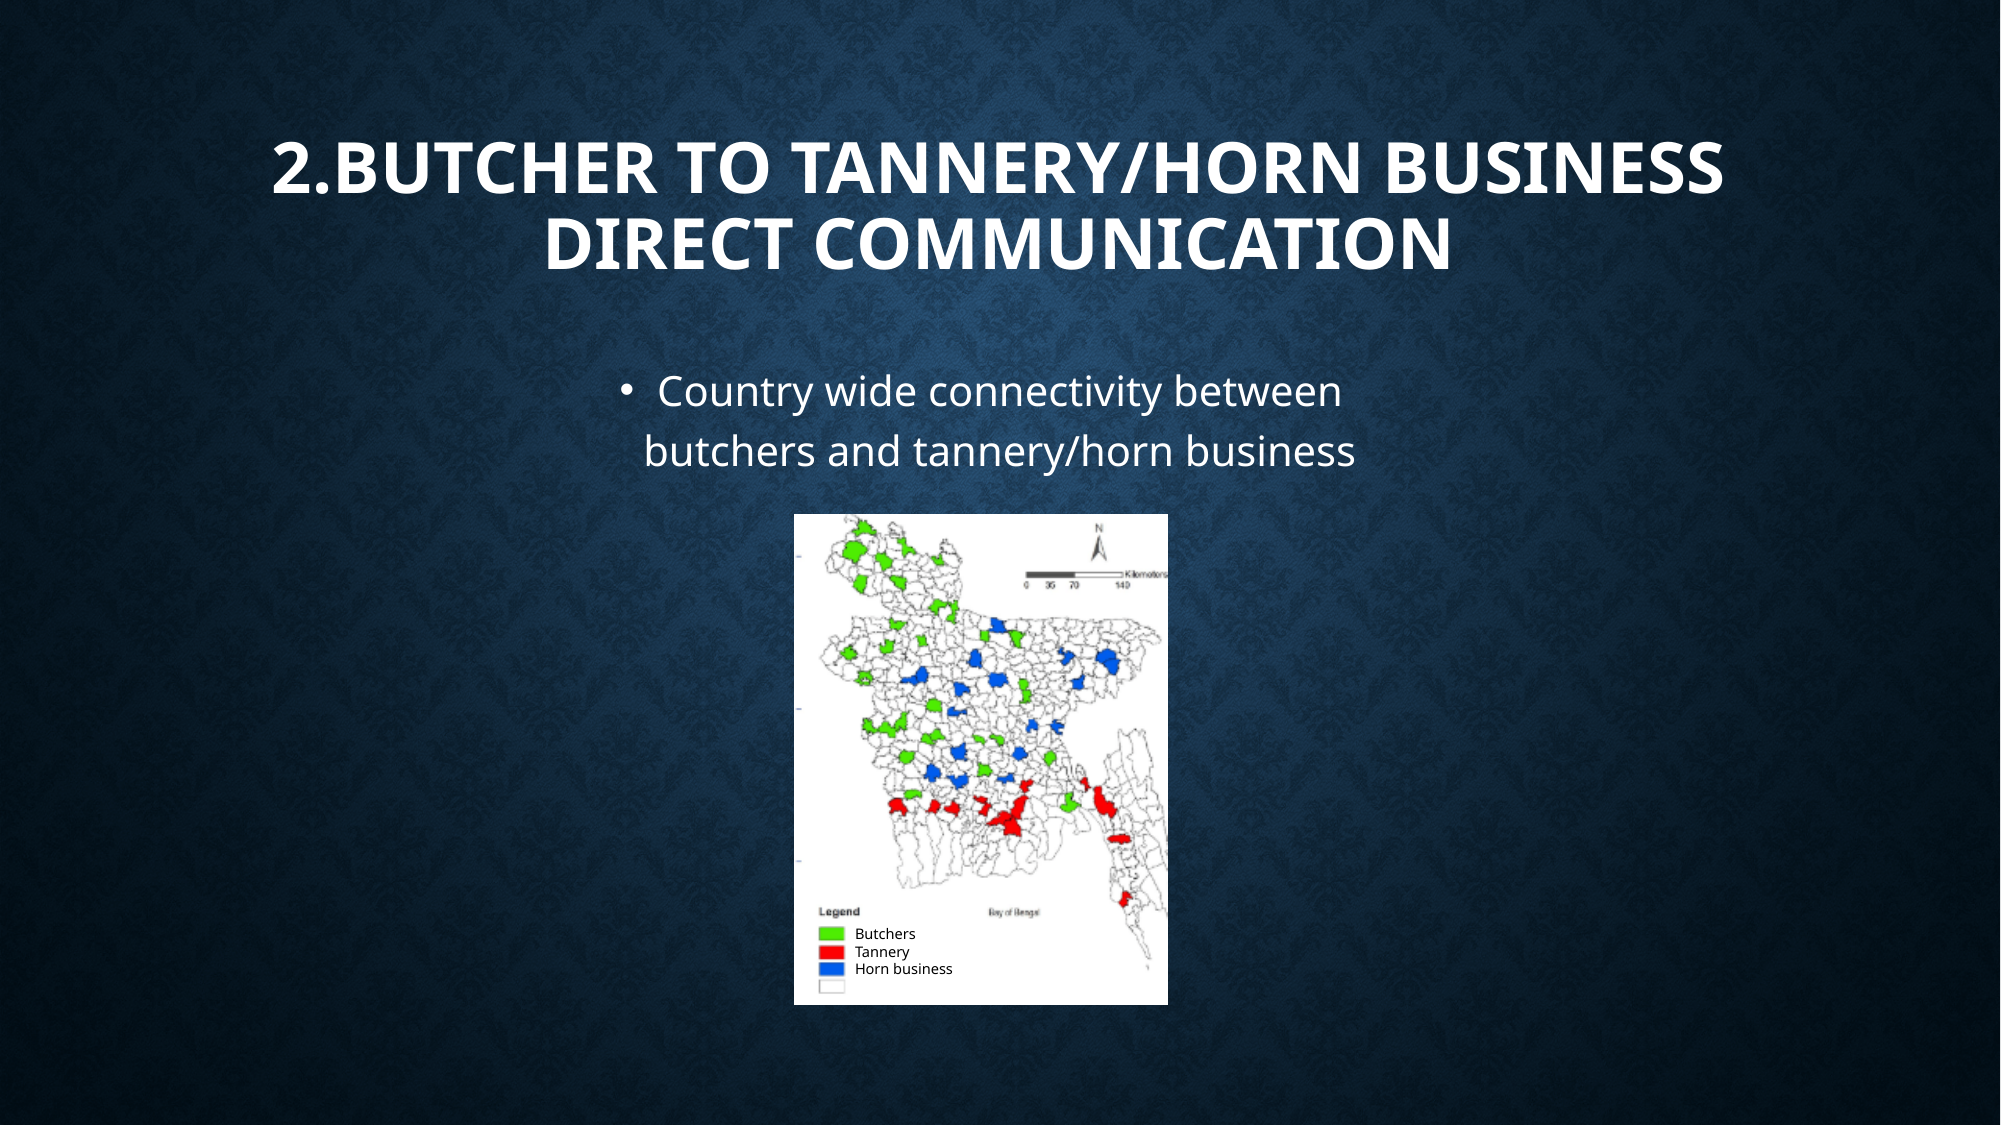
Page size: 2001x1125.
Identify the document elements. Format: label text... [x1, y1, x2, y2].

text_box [793, 514, 1169, 1005]
list Country wide connectivity between butchers and tannery/horn business [562, 346, 1400, 1005]
title 2.Butcher to tannery/horn business direct communication [149, 99, 1849, 318]
